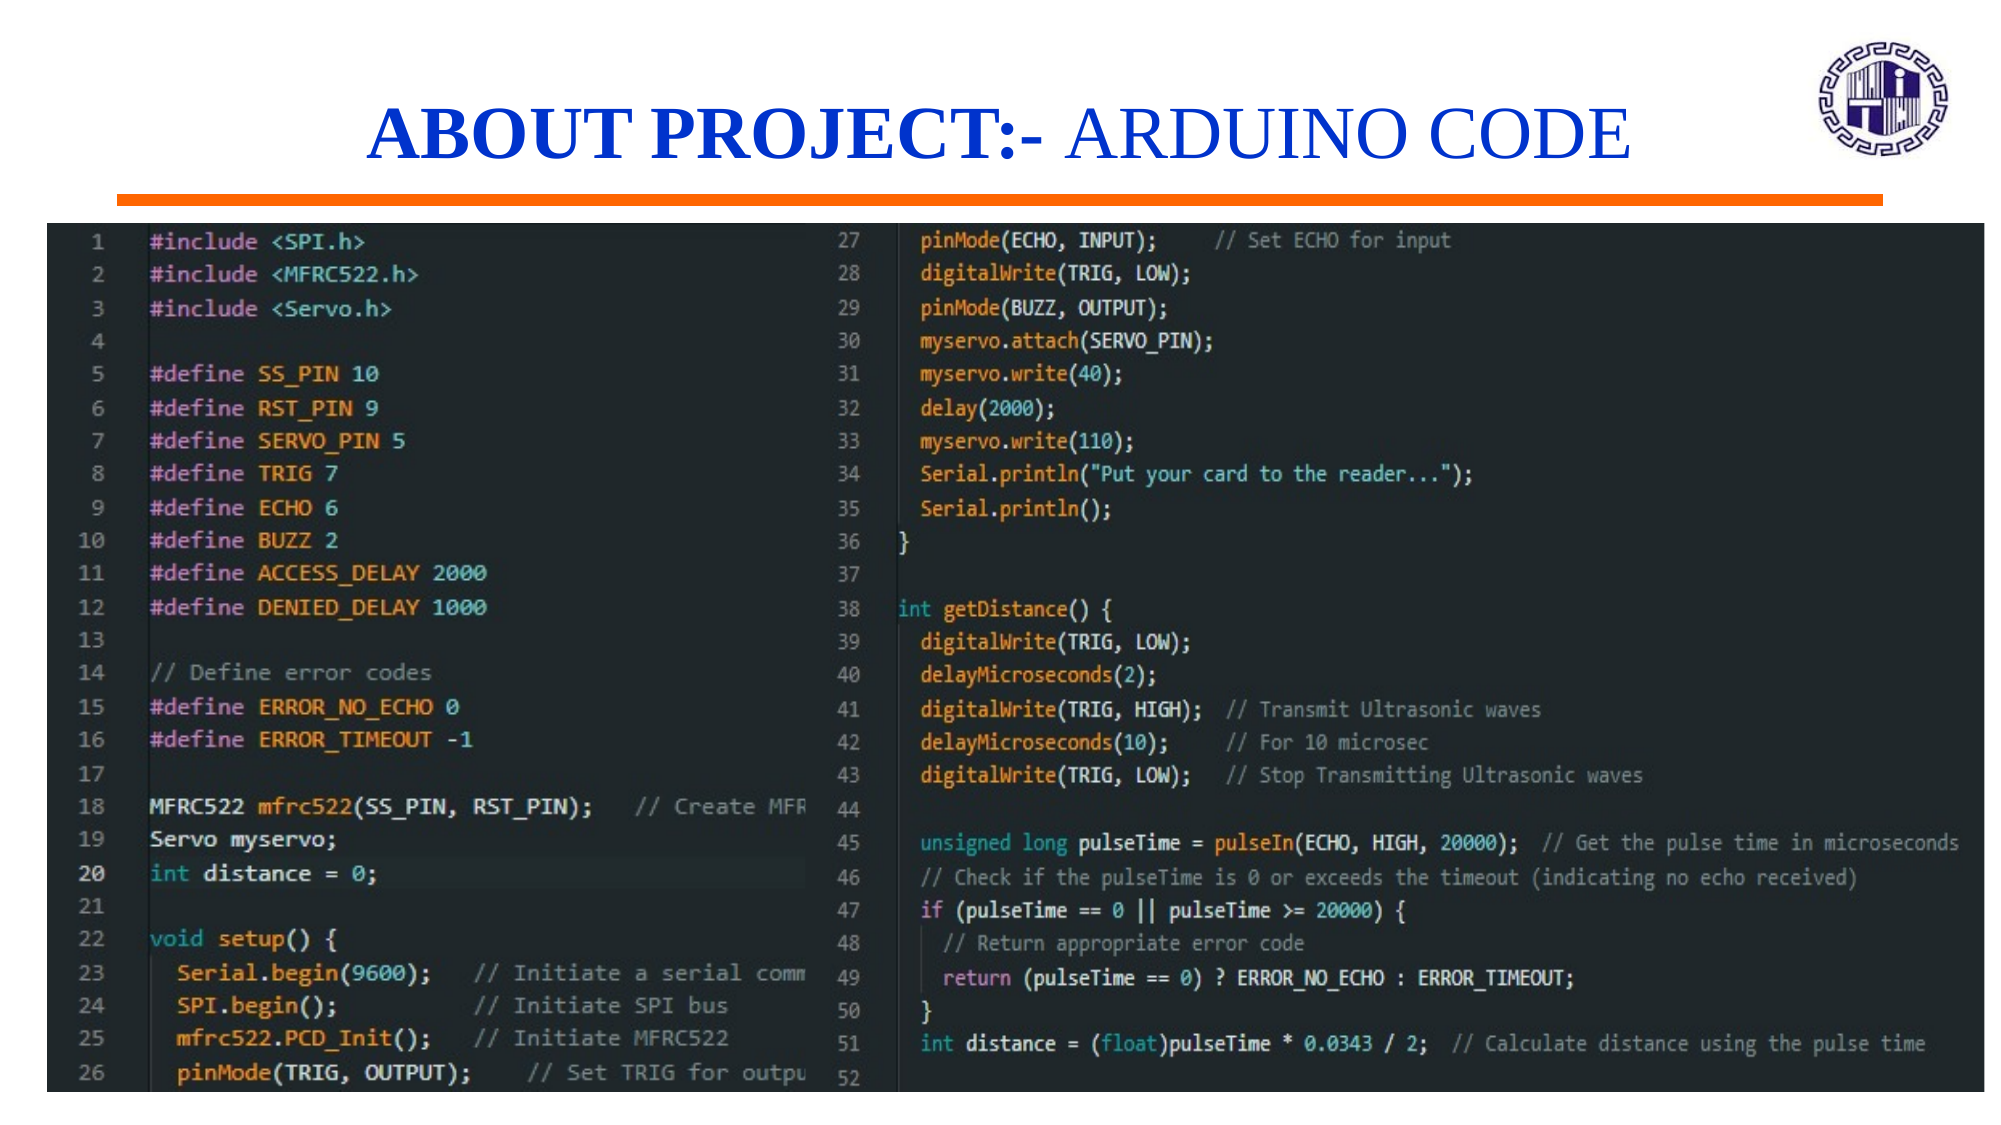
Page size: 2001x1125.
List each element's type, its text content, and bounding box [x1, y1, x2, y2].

picture [47, 223, 1985, 1093]
picture [1788, 15, 1977, 182]
title ABOUT PROJECT:- ARDUINO CODE [150, 56, 1850, 200]
